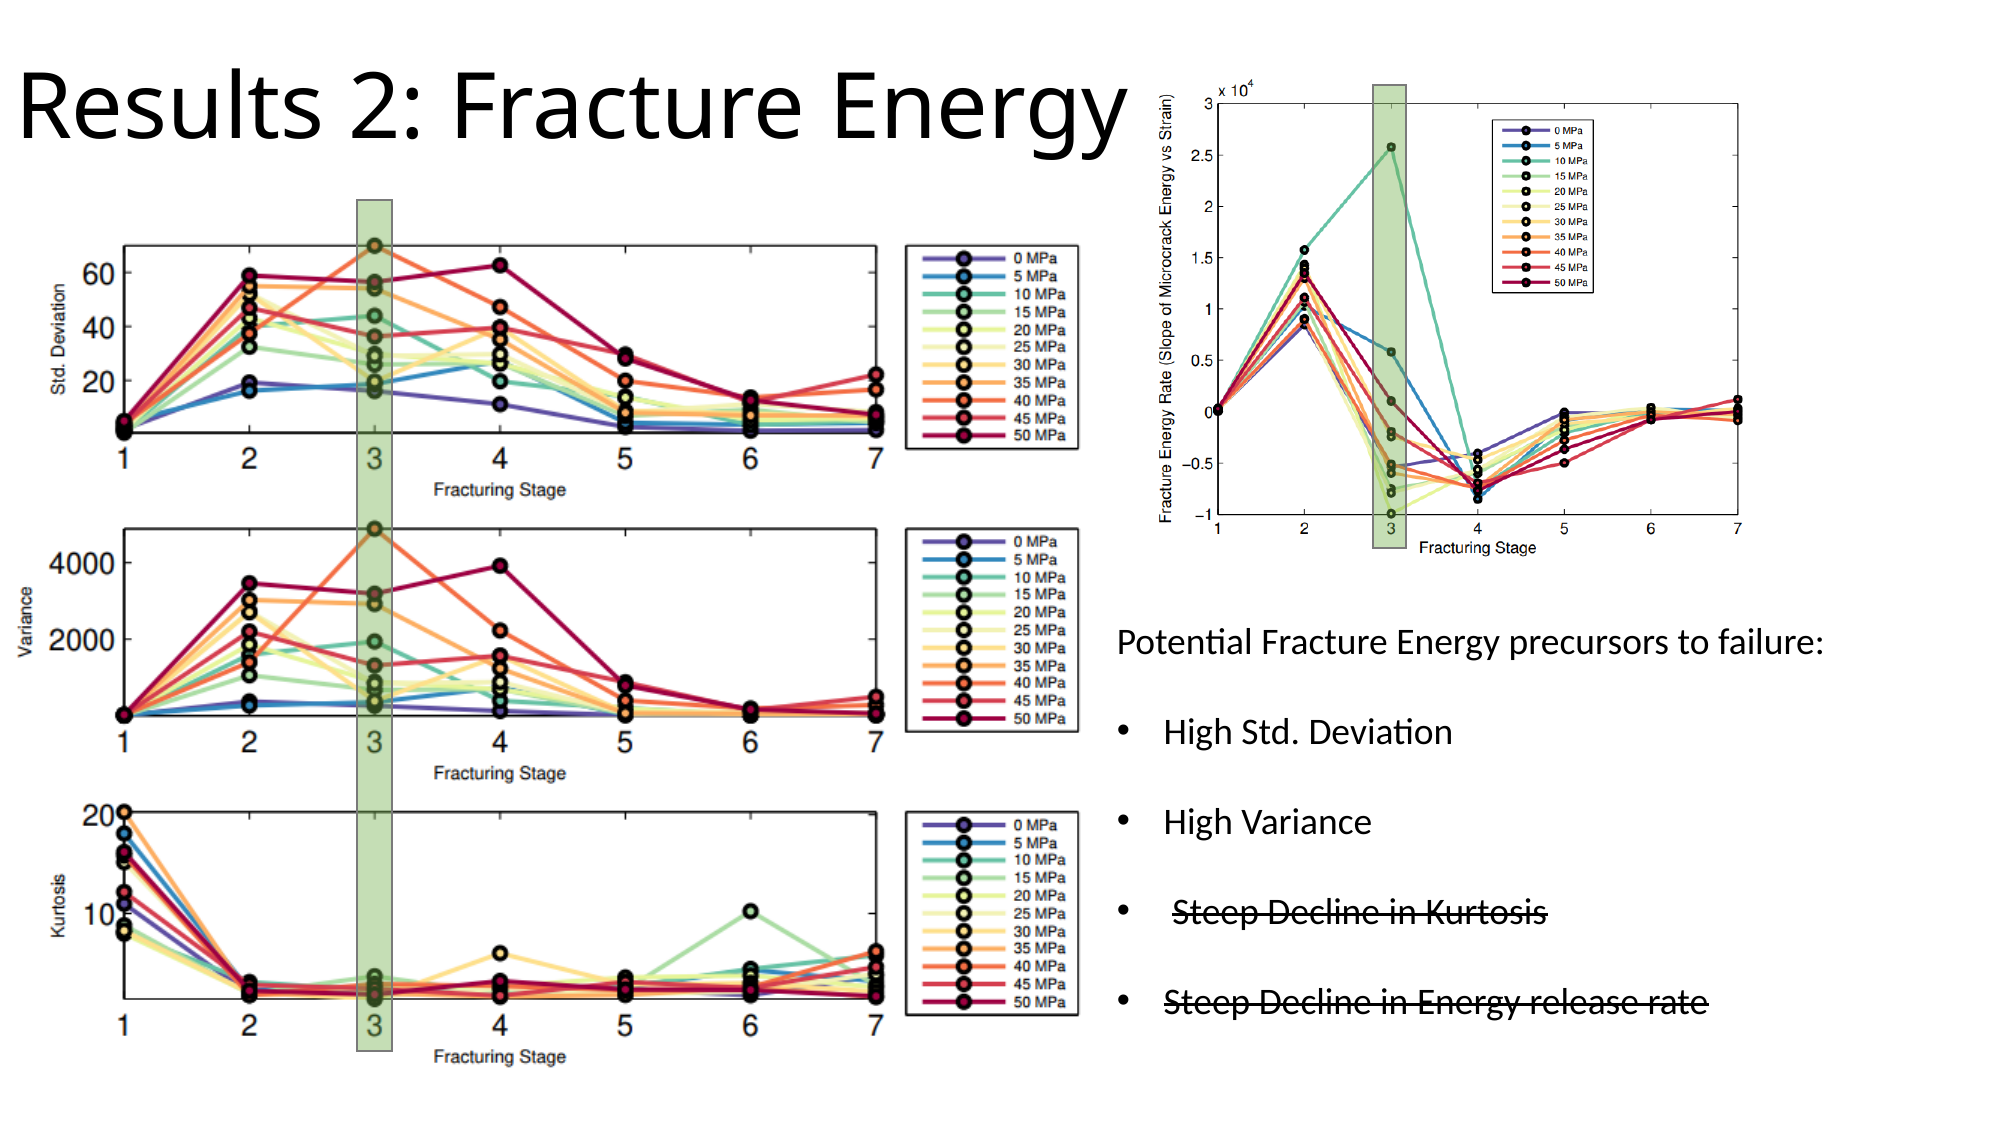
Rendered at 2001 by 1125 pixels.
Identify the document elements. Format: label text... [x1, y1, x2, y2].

picture [0, 199, 1103, 1090]
title Results 2: Fracture Energy [0, 0, 1725, 218]
picture [1144, 72, 1758, 563]
text_box Potential Fracture Energy precursors to failure: High Std. Deviation High Variance Steep Decline in Kurtosis Steep Decline in Energy release rate [1102, 609, 1864, 1125]
